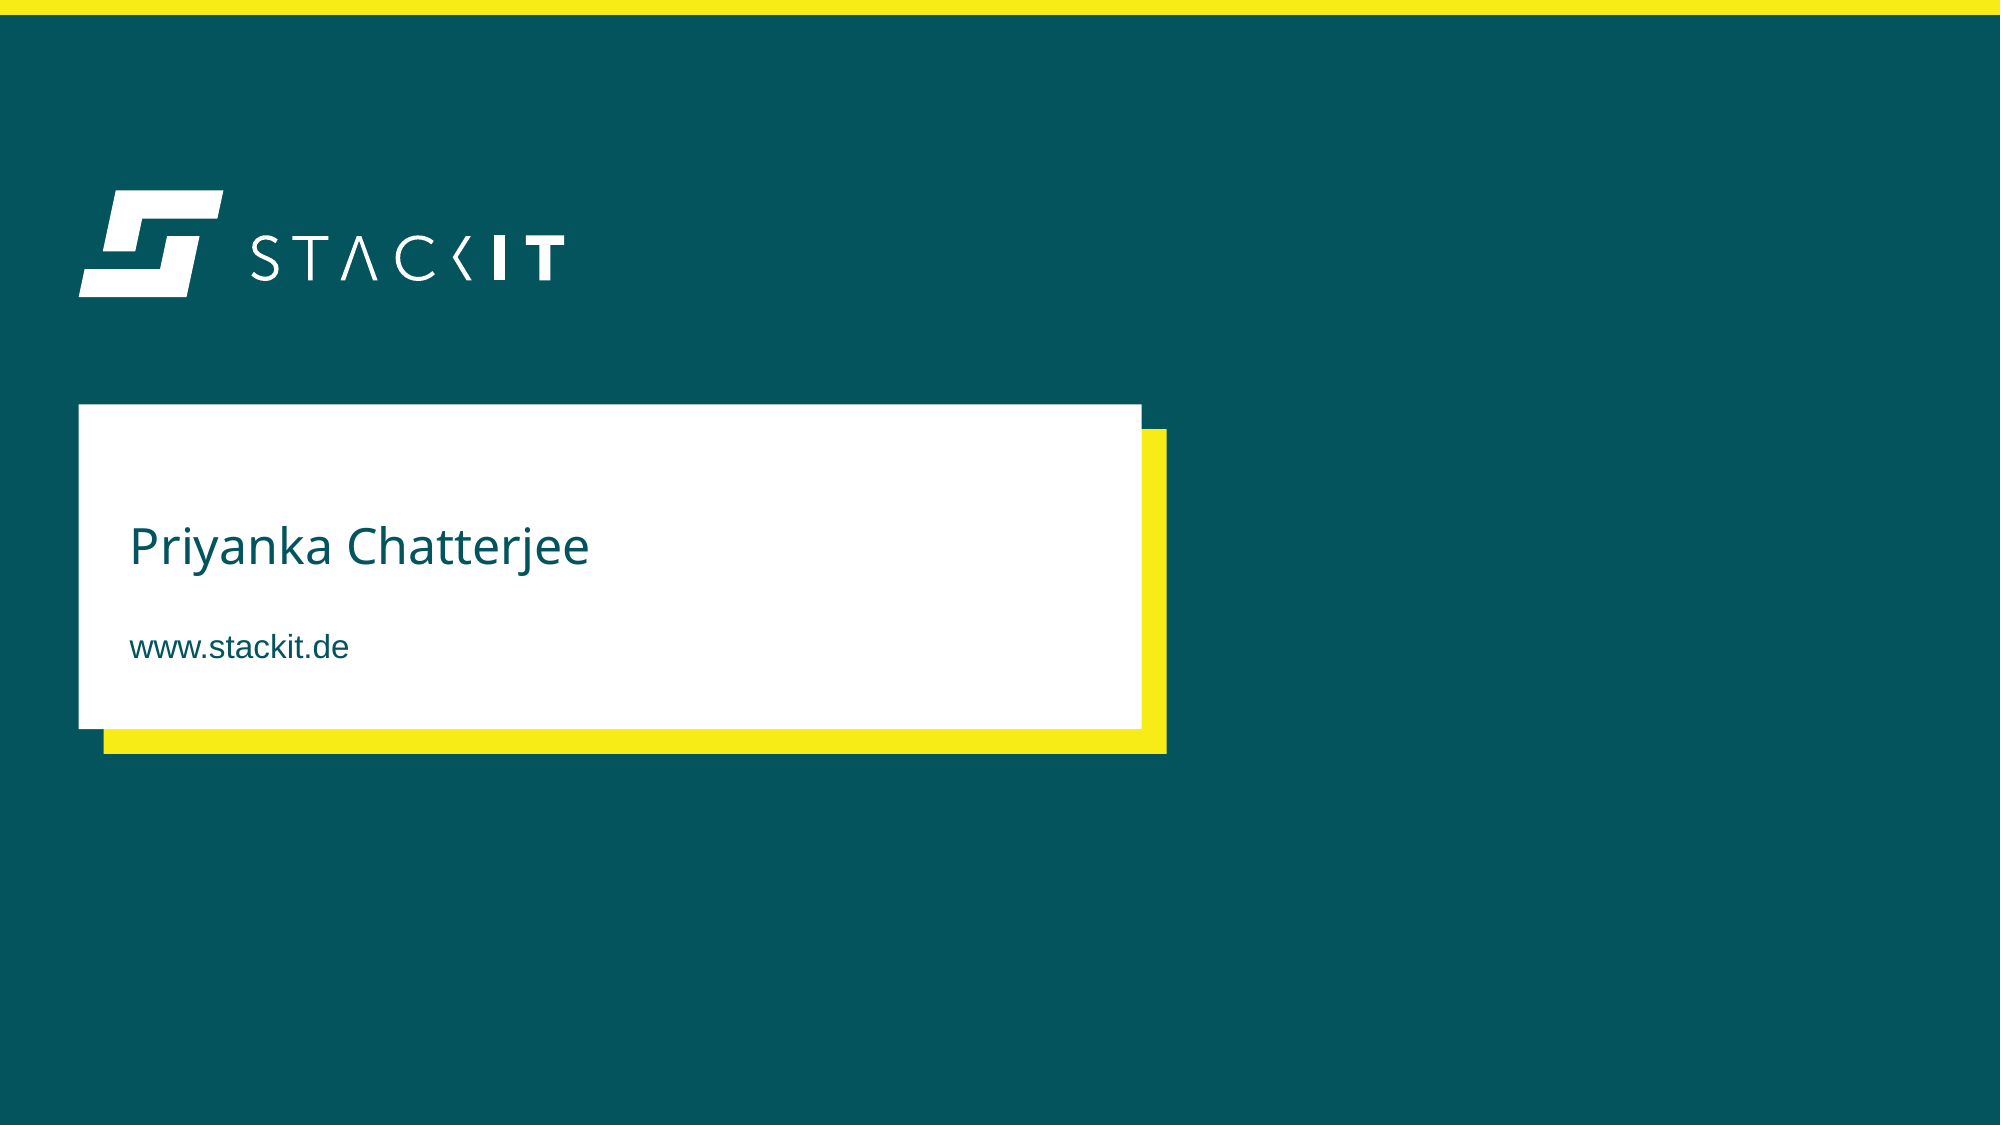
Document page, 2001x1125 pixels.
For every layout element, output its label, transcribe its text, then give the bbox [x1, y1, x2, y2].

list Priyanka Chatterjee [129, 424, 1080, 575]
